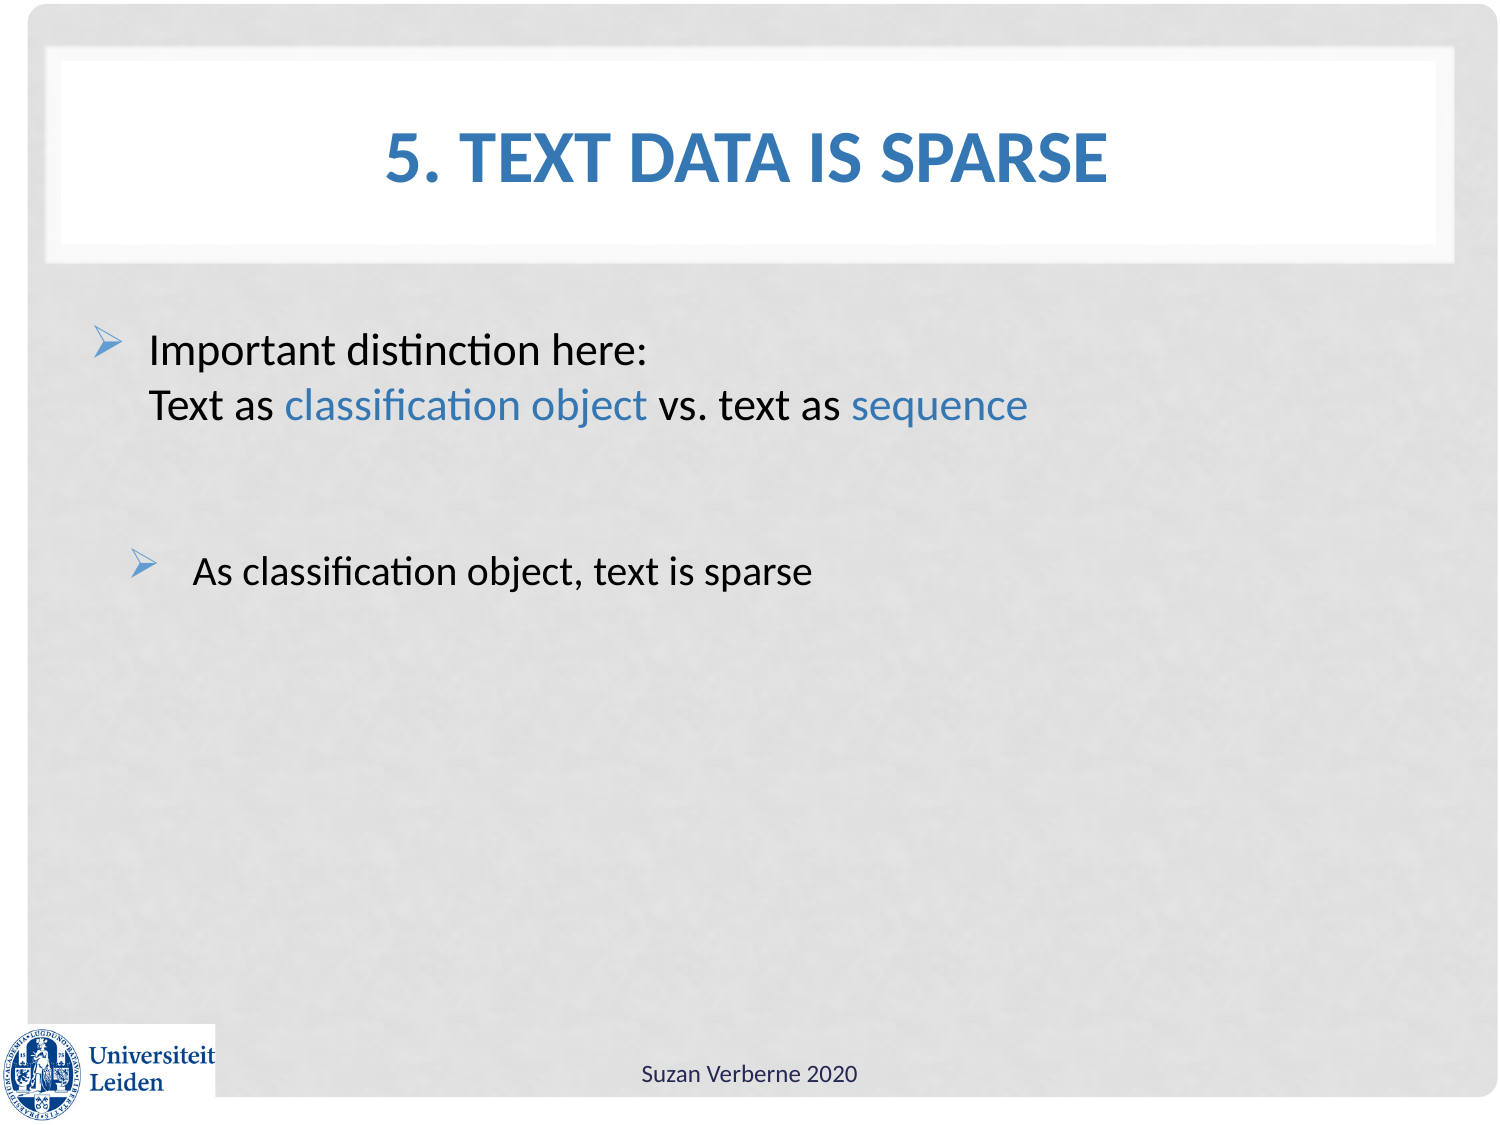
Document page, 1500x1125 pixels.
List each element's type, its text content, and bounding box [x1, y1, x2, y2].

picture [0, 1024, 216, 1125]
footer Suzan Verberne 2020 [512, 1042, 988, 1103]
title 5. Text data is sparse [69, 66, 1425, 238]
list Important distinction here: Text as classification object vs. text as sequence As classification object, text is sparse [75, 312, 1425, 1005]
